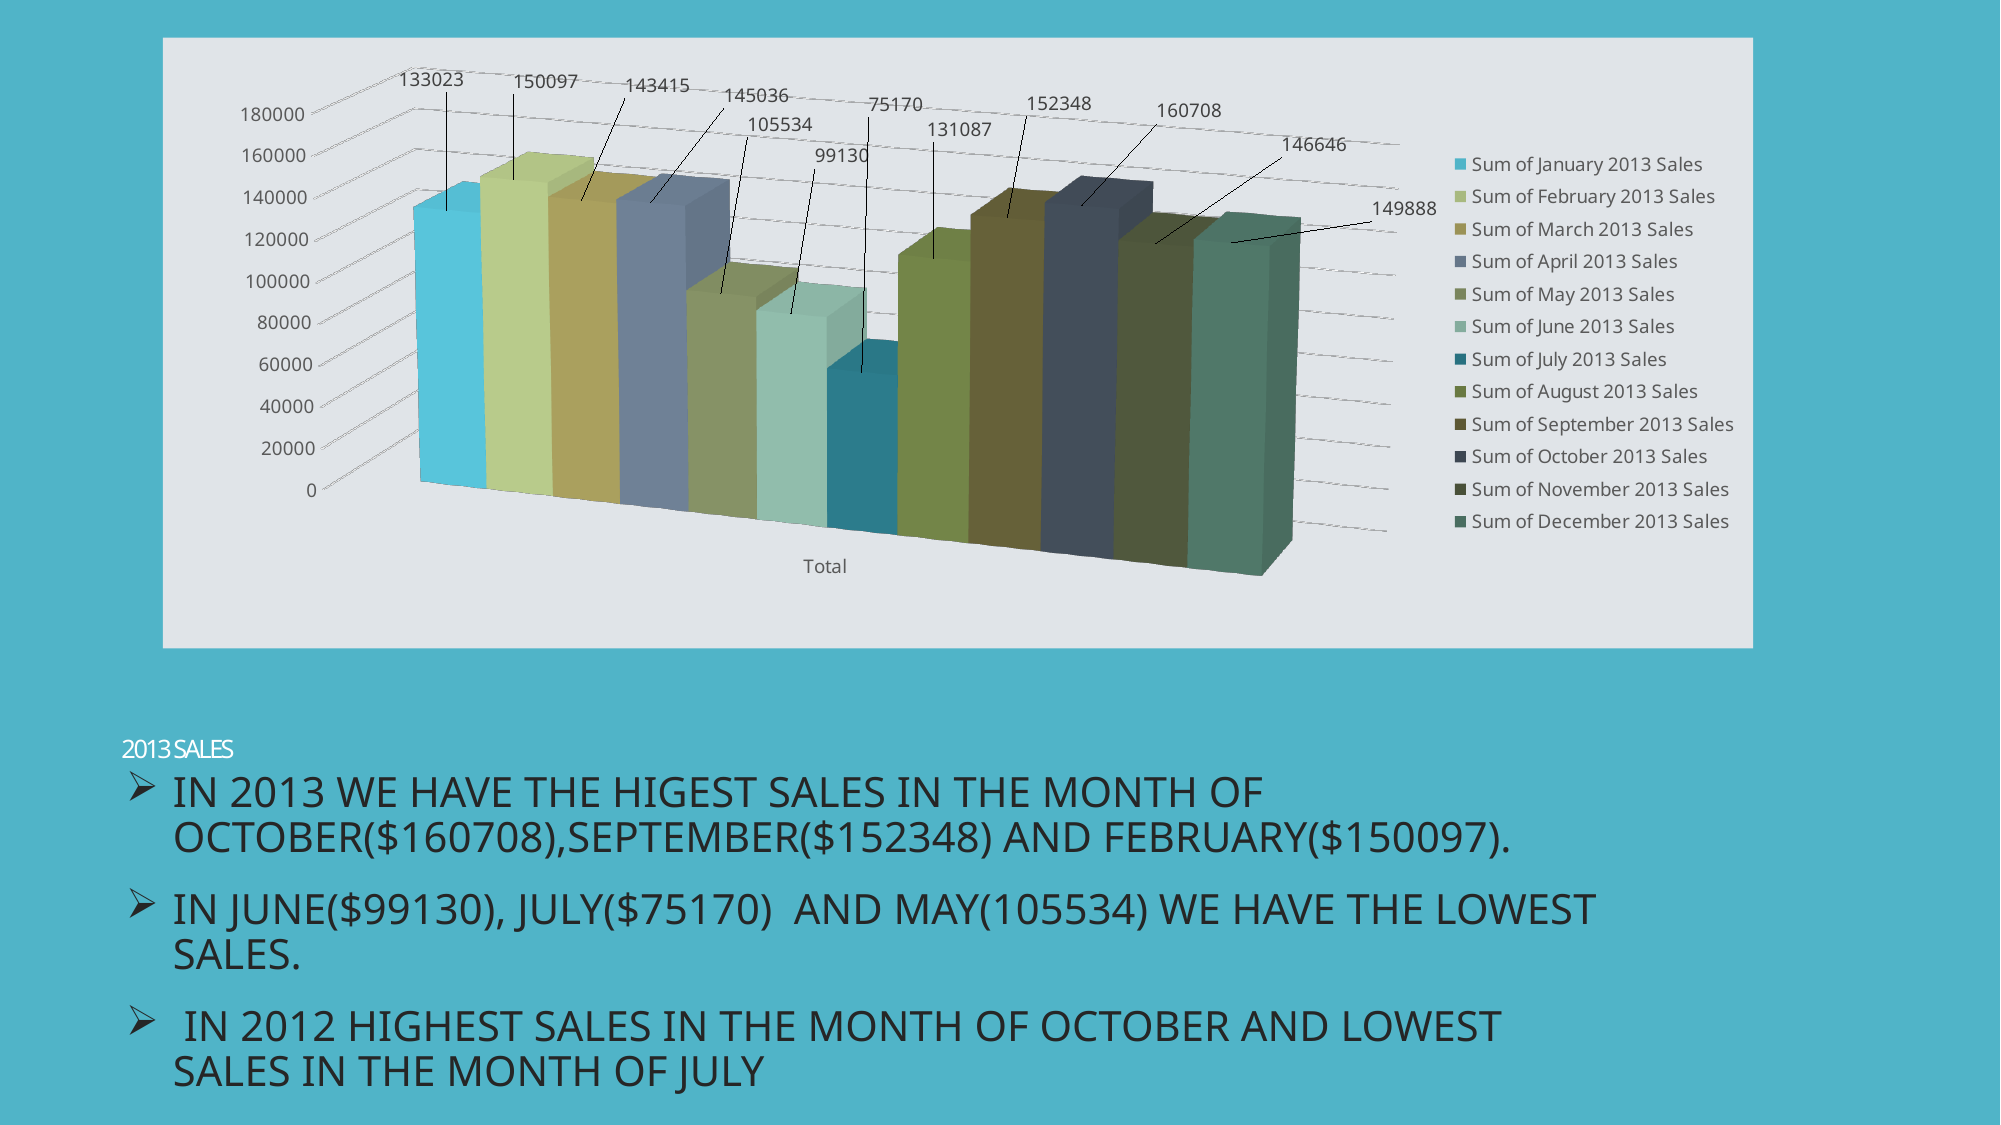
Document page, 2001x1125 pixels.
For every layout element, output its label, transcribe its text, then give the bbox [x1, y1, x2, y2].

chart [162, 37, 1754, 649]
list IN 2013 WE HAVE THE HIGEST SALES IN THE MONTH OF OCTOBER($160708),SEPTEMBER($152348) AND FEBRUARY($150097). IN JUNE($99130), JULY($75170) AND MAY(105534) WE HAVE THE LOWEST SALES. IN 2012 HIGHEST SALES IN THE MONTH OF OCTOBER AND LOWEST SALES IN THE MONTH OF JULY [111, 764, 1625, 1057]
title 2013 SALES [106, 729, 1875, 802]
